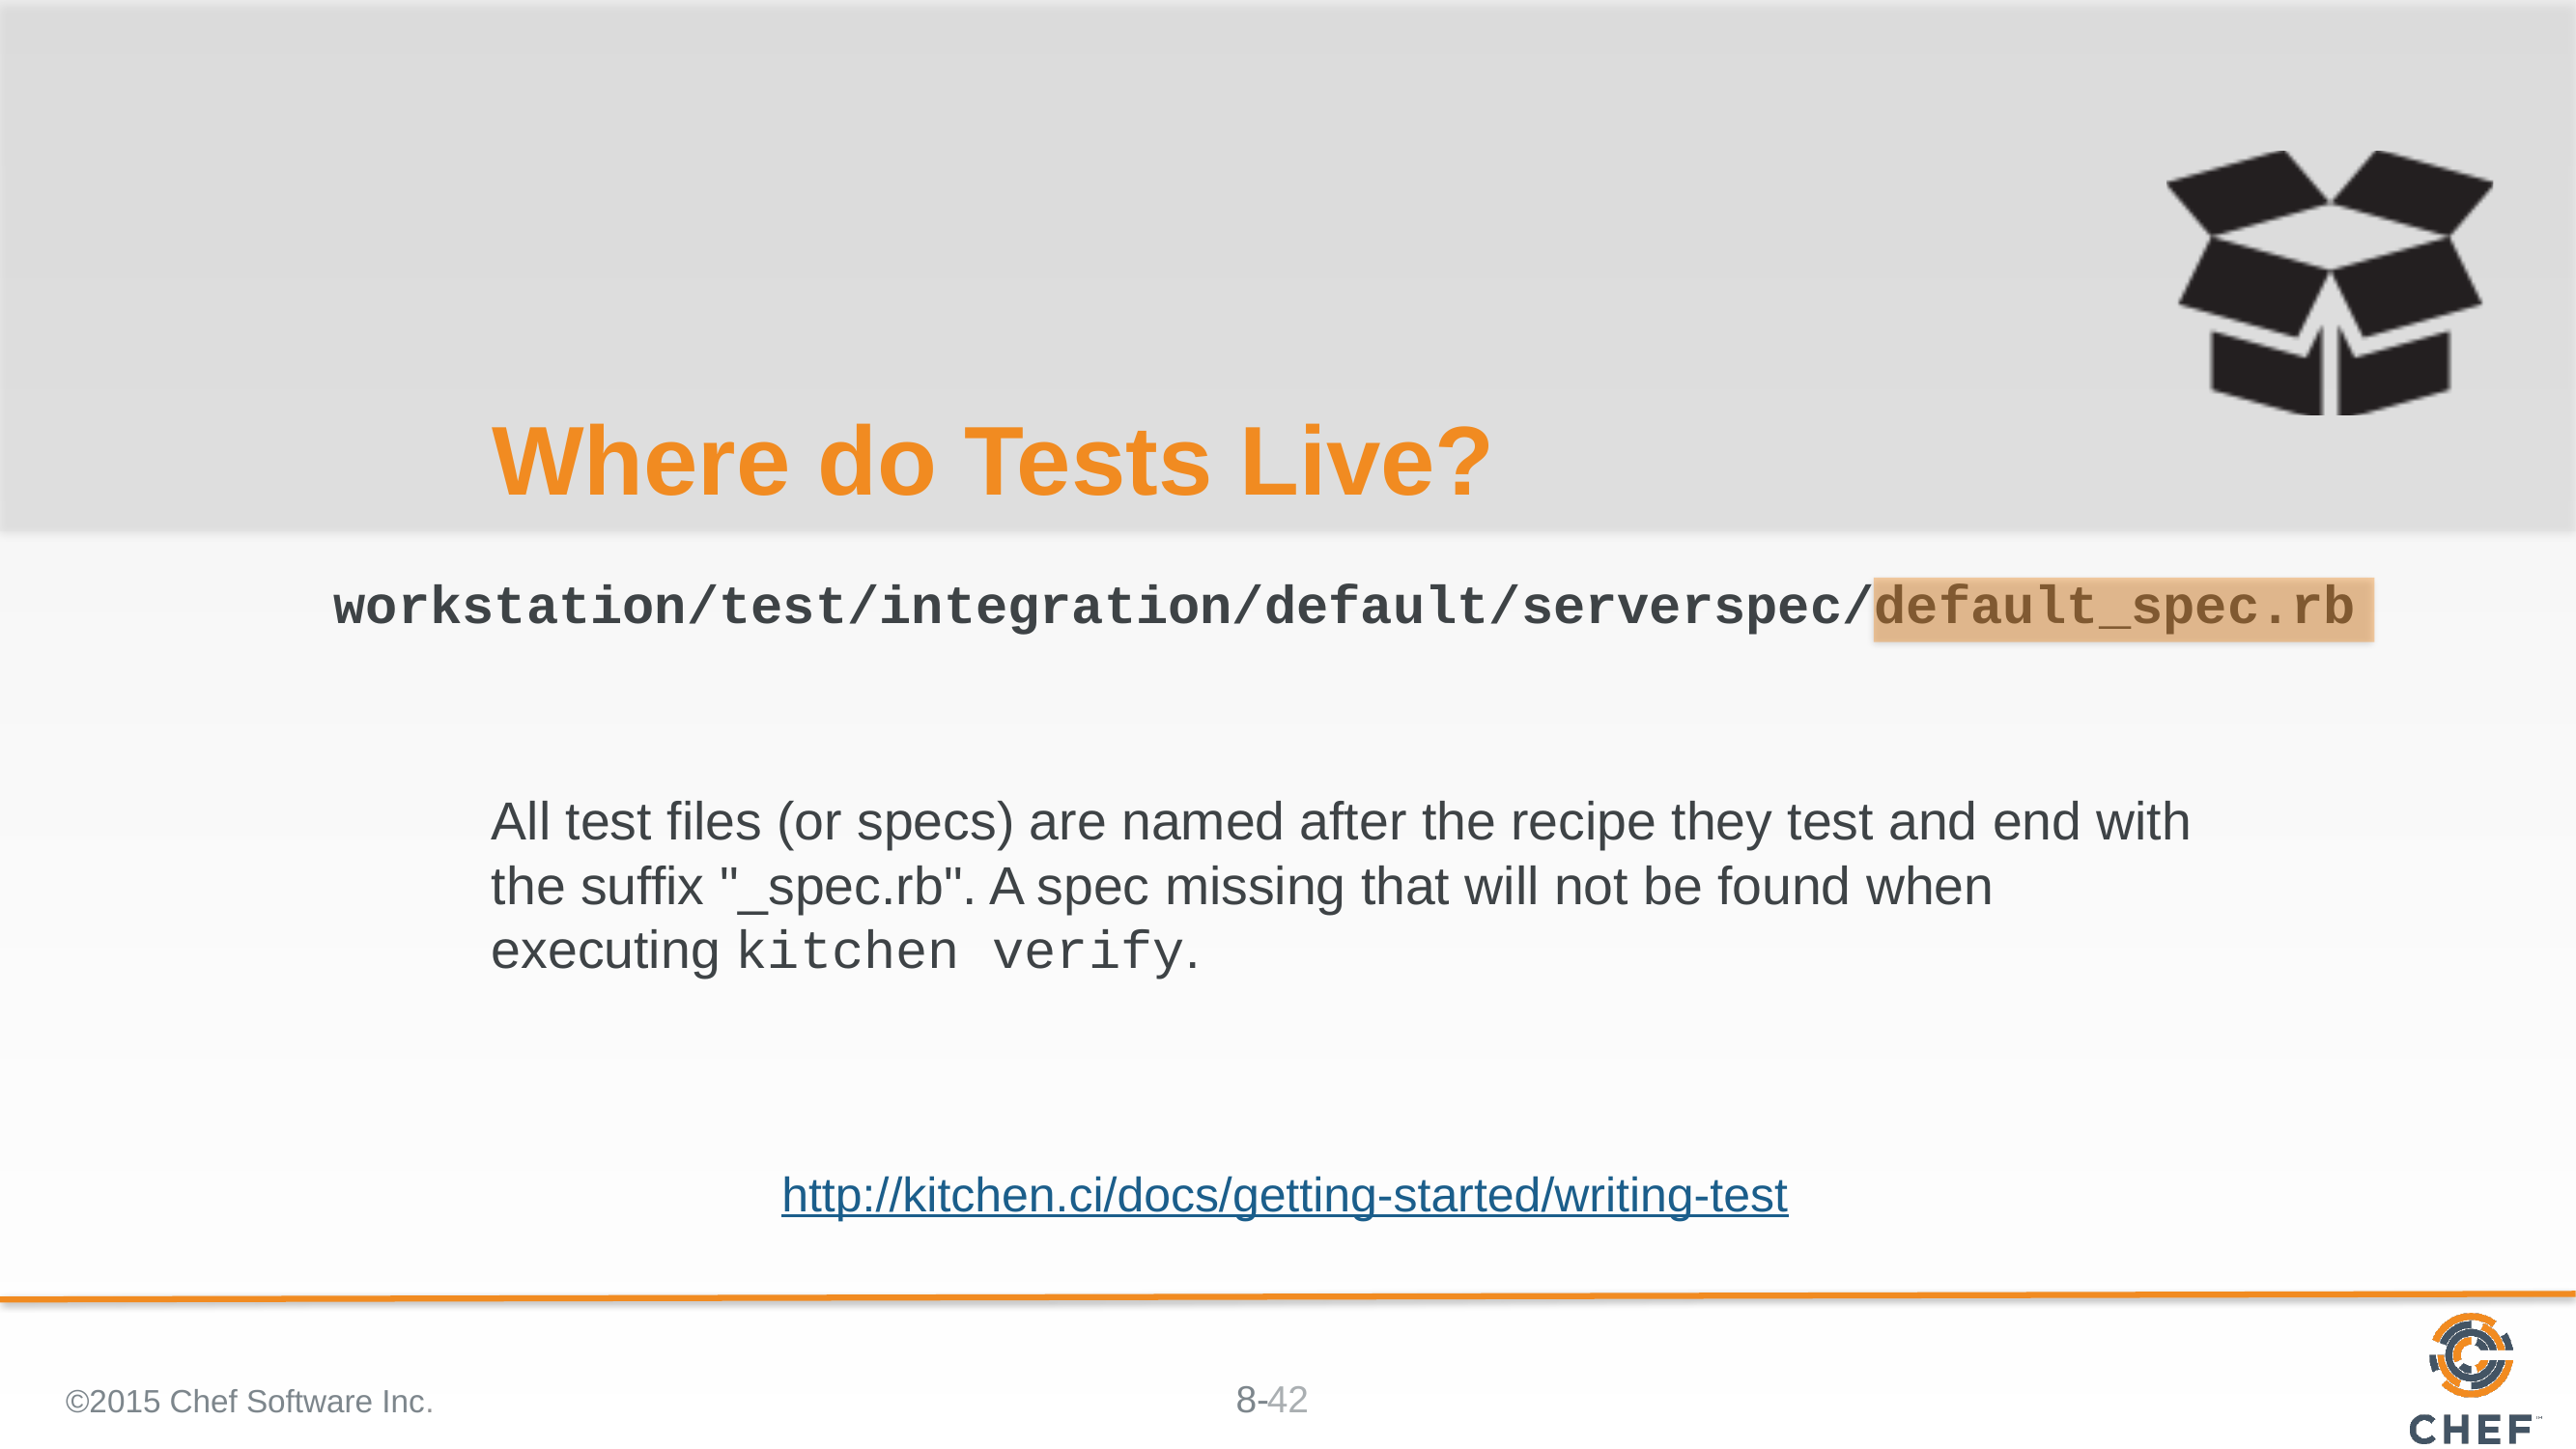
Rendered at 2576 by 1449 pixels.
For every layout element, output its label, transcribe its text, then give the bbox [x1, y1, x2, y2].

text_box All test files (or specs) are named after the recipe they test and end with the suffix "_spec.rb". A spec missing that will not be found when executing kitchen verify. [477, 779, 2217, 987]
picture [2399, 1297, 2550, 1449]
slide_number 42 [998, 1359, 1578, 1437]
text_box [1873, 577, 2375, 642]
subtitle workstation/test/integration/default/serverspec/default_spec.rb [319, 555, 2406, 665]
footer ©2015 Chef Software Inc. [51, 1359, 952, 1440]
text_box http://kitchen.ci/docs/getting-started/writing-test [579, 1163, 1993, 1247]
title Where do Tests Live? [477, 395, 2217, 531]
